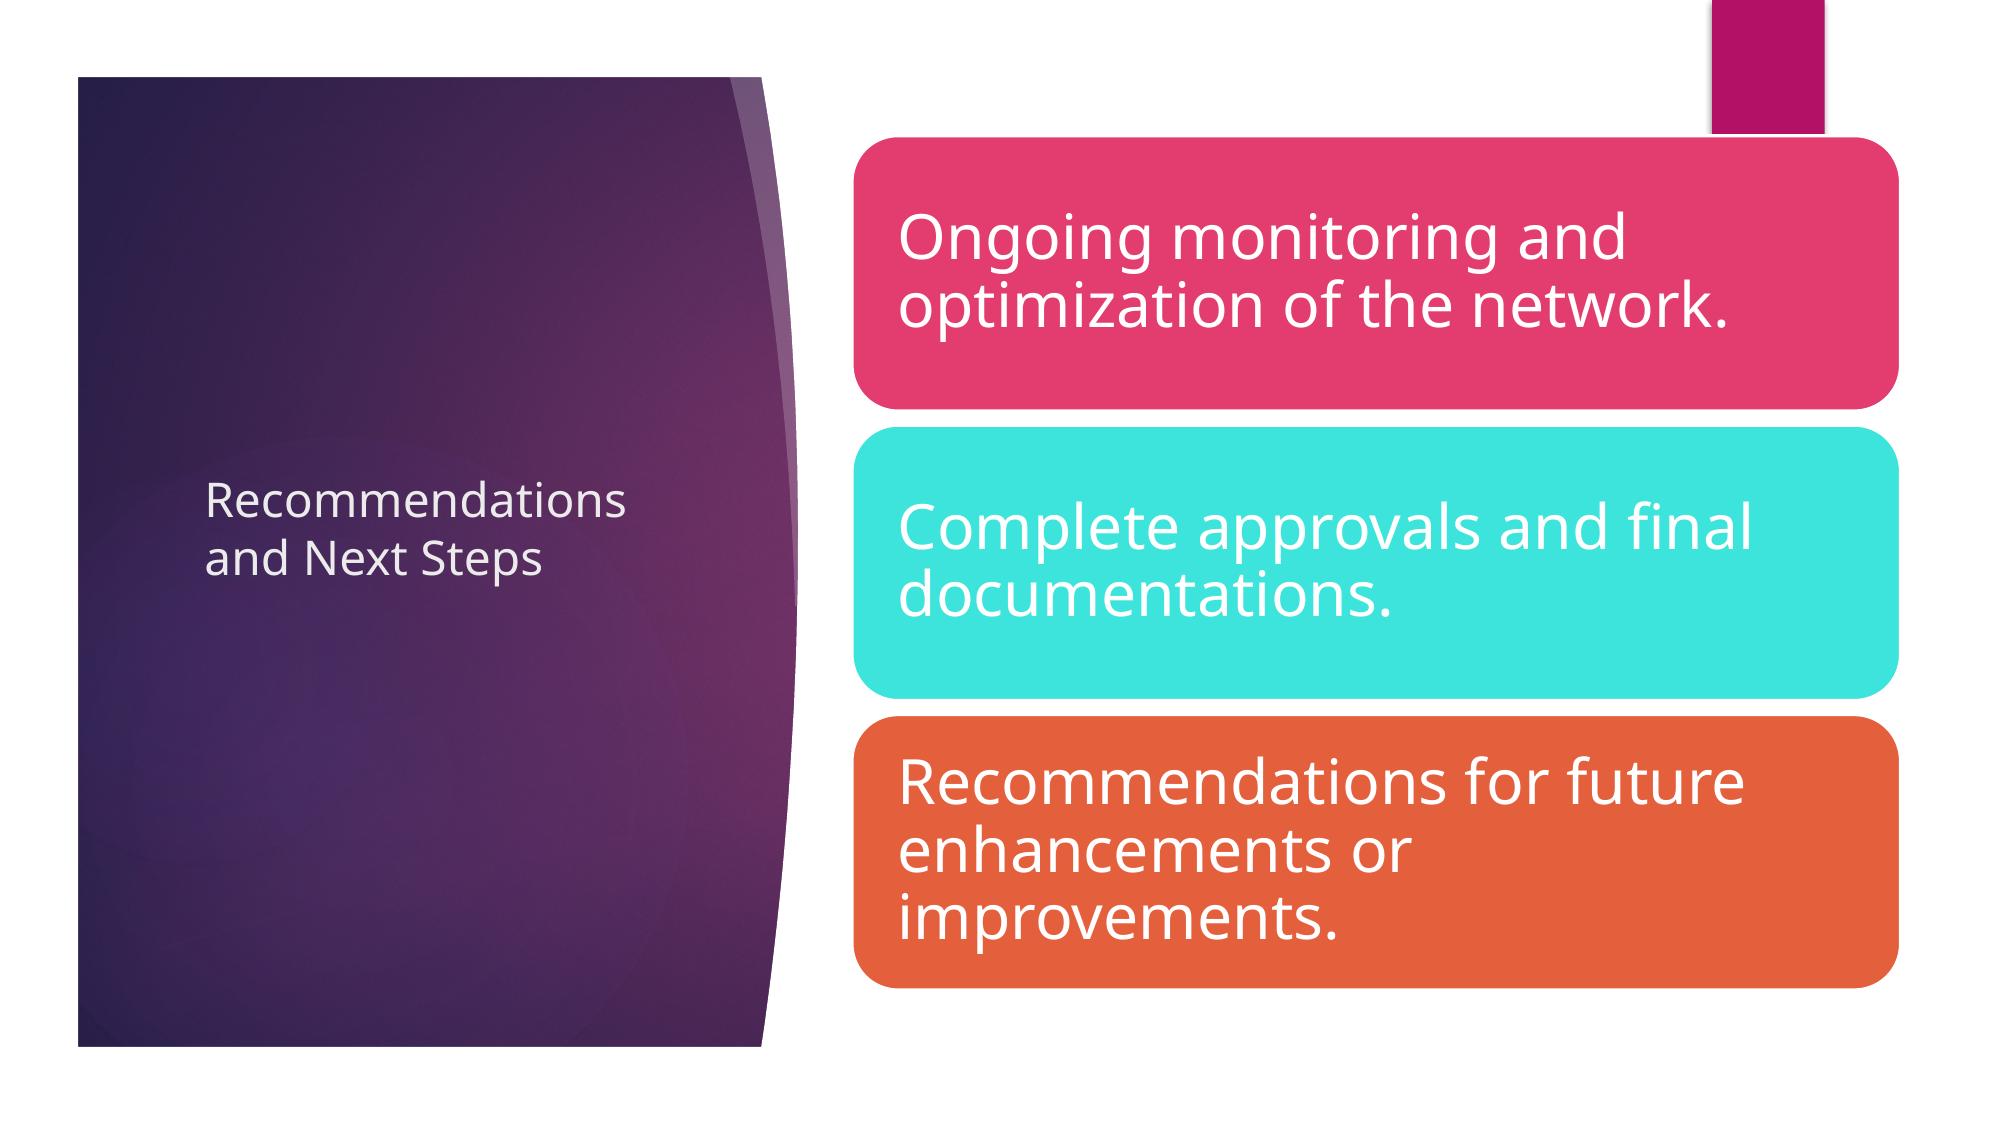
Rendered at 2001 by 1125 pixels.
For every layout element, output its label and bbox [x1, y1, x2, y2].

list [851, 132, 1901, 994]
text_box [0, 0, 2000, 1125]
